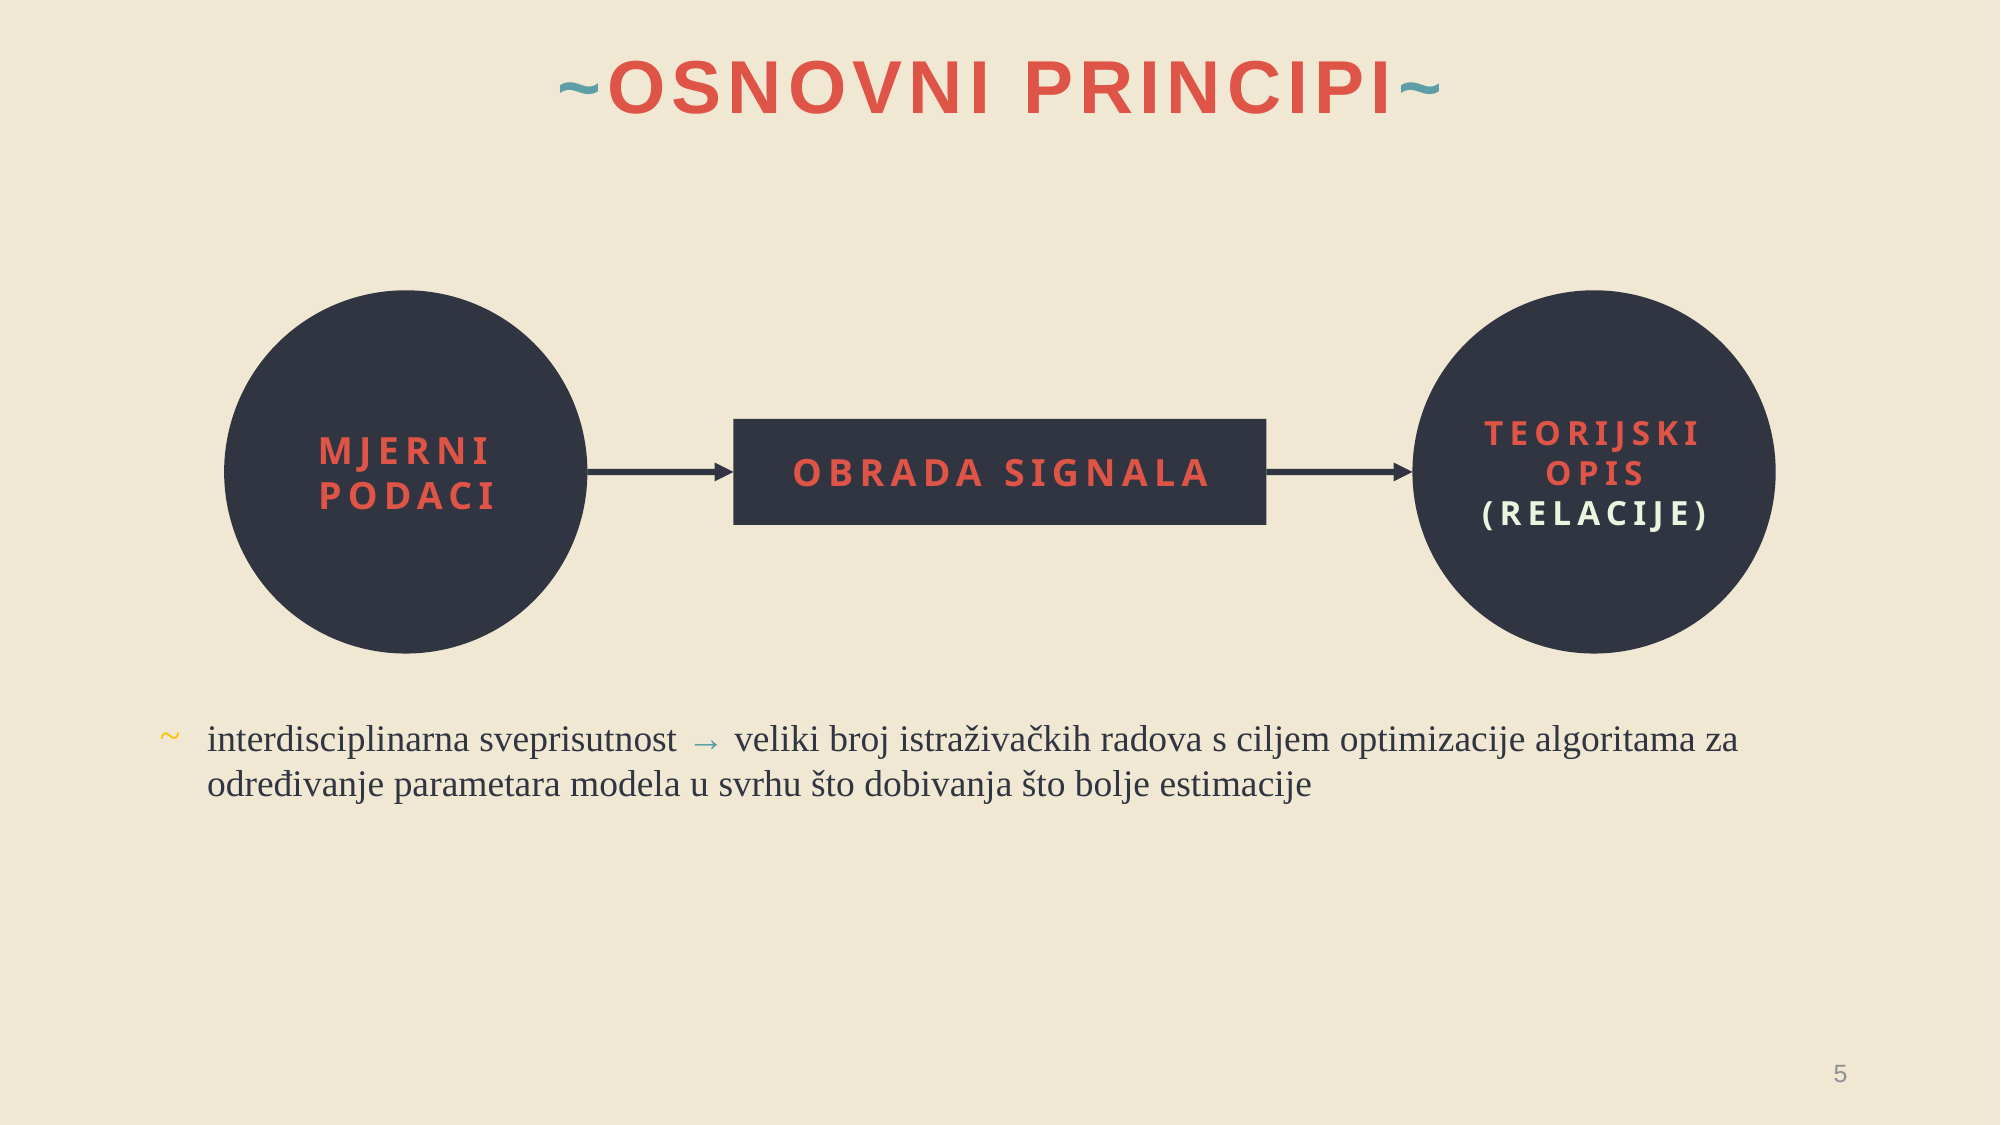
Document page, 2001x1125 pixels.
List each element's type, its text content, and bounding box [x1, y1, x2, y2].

text_box interdisciplinarna sveprisutnost → veliki broj istraživačkih radova s ciljem optimizacije algoritama za određivanje parametara modela u svrhu što dobivanja što bolje estimacije [145, 706, 1855, 812]
text_box Obrada signala [732, 418, 1268, 526]
slide_number 5 [1412, 1042, 1863, 1103]
text_box ~osnovni principi~ [497, 31, 1503, 136]
text_box teorijski opis (Relacije) [1411, 289, 1777, 655]
text_box Mjerni podaci [223, 289, 589, 655]
